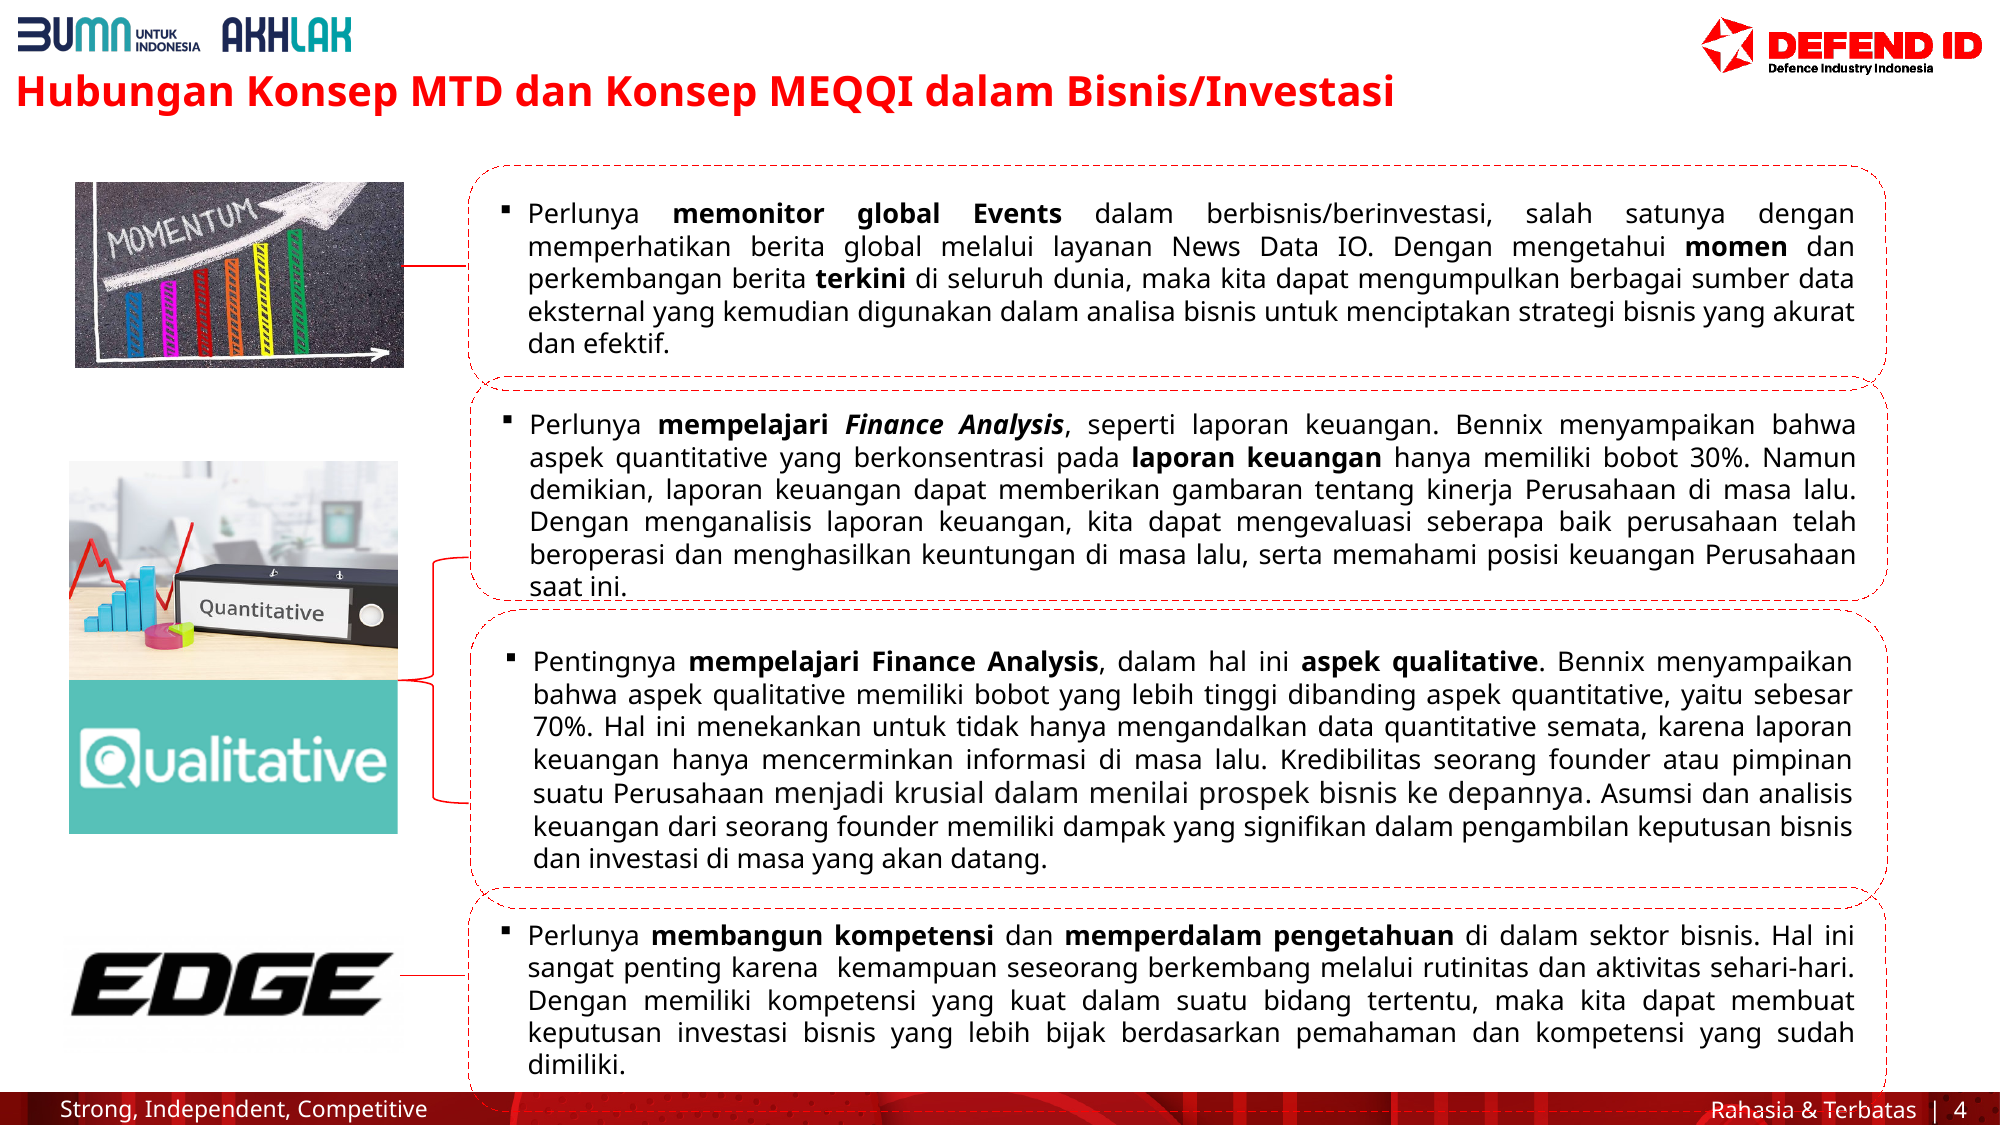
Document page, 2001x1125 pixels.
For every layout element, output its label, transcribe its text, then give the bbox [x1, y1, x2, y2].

text_box [398, 556, 469, 804]
picture [0, 1092, 2000, 1125]
picture [18, 17, 351, 52]
text_box Perlunya membangun kompetensi dan memperdalam pengetahuan di dalam sektor bisnis. Hal ini sangat penting karena kemampuan seseorang berkembang melalui rutinitas dan aktivitas sehari-hari. Dengan memiliki kompetensi yang kuat dalam suatu bidang tertentu, maka kita dapat membuat keputusan investasi bisnis yang lebih bijak berdasarkan pemahaman dan kompetensi yang sudah dimiliki. [468, 894, 1887, 1112]
text_box Perlunya mempelajari Finance Analysis, seperti laporan keuangan. Bennix menyampaikan bahwa aspek quantitative yang berkonsentrasi pada laporan keuangan hanya memiliki bobot 30%. Namun demikian, laporan keuangan dapat memberikan gambaran tentang kinerja Perusahaan di masa lalu. Dengan menganalisis laporan keuangan, kita dapat mengevaluasi seberapa baik perusahaan telah beroperasi dan menghasilkan keuntungan di masa lalu, serta memahami posisi keuangan Perusahaan saat ini. [470, 376, 1888, 601]
picture [63, 936, 404, 1053]
text_box Hubungan Konsep MTD dan Konsep MEQQI dalam Bisnis/Investasi [0, 57, 1661, 147]
picture [69, 461, 398, 834]
text_box Pentingnya mempelajari Finance Analysis, dalam hal ini aspek qualitative. Bennix menyampaikan bahwa aspek qualitative memiliki bobot yang lebih tinggi dibanding aspek quantitative, yaitu sebesar 70%. Hal ini menekankan untuk tidak hanya mengandalkan data quantitative semata, karena laporan keuangan hanya mencerminkan informasi di masa lalu. Kredibilitas seorang founder atau pimpinan suatu Perusahaan menjadi krusial dalam menilai prospek bisnis ke depannya. Asumsi dan analisis keuangan dari seorang founder memiliki dampak yang signifikan dalam pengambilan keputusan bisnis dan investasi di masa yang akan datang. [470, 609, 1888, 909]
picture [75, 182, 404, 368]
picture [1861, 1108, 1868, 1117]
text_box Perlunya memonitor global Events dalam berbisnis/berinvestasi, salah satunya dengan memperhatikan berita global melalui layanan News Data IO. Dengan mengetahui momen dan perkembangan berita terkini di seluruh dunia, maka kita dapat mengumpulkan berbagai sumber data eksternal yang kemudian digunakan dalam analisa bisnis untuk menciptakan strategi bisnis yang akurat dan efektif. [468, 165, 1887, 384]
picture [1701, 17, 1982, 75]
